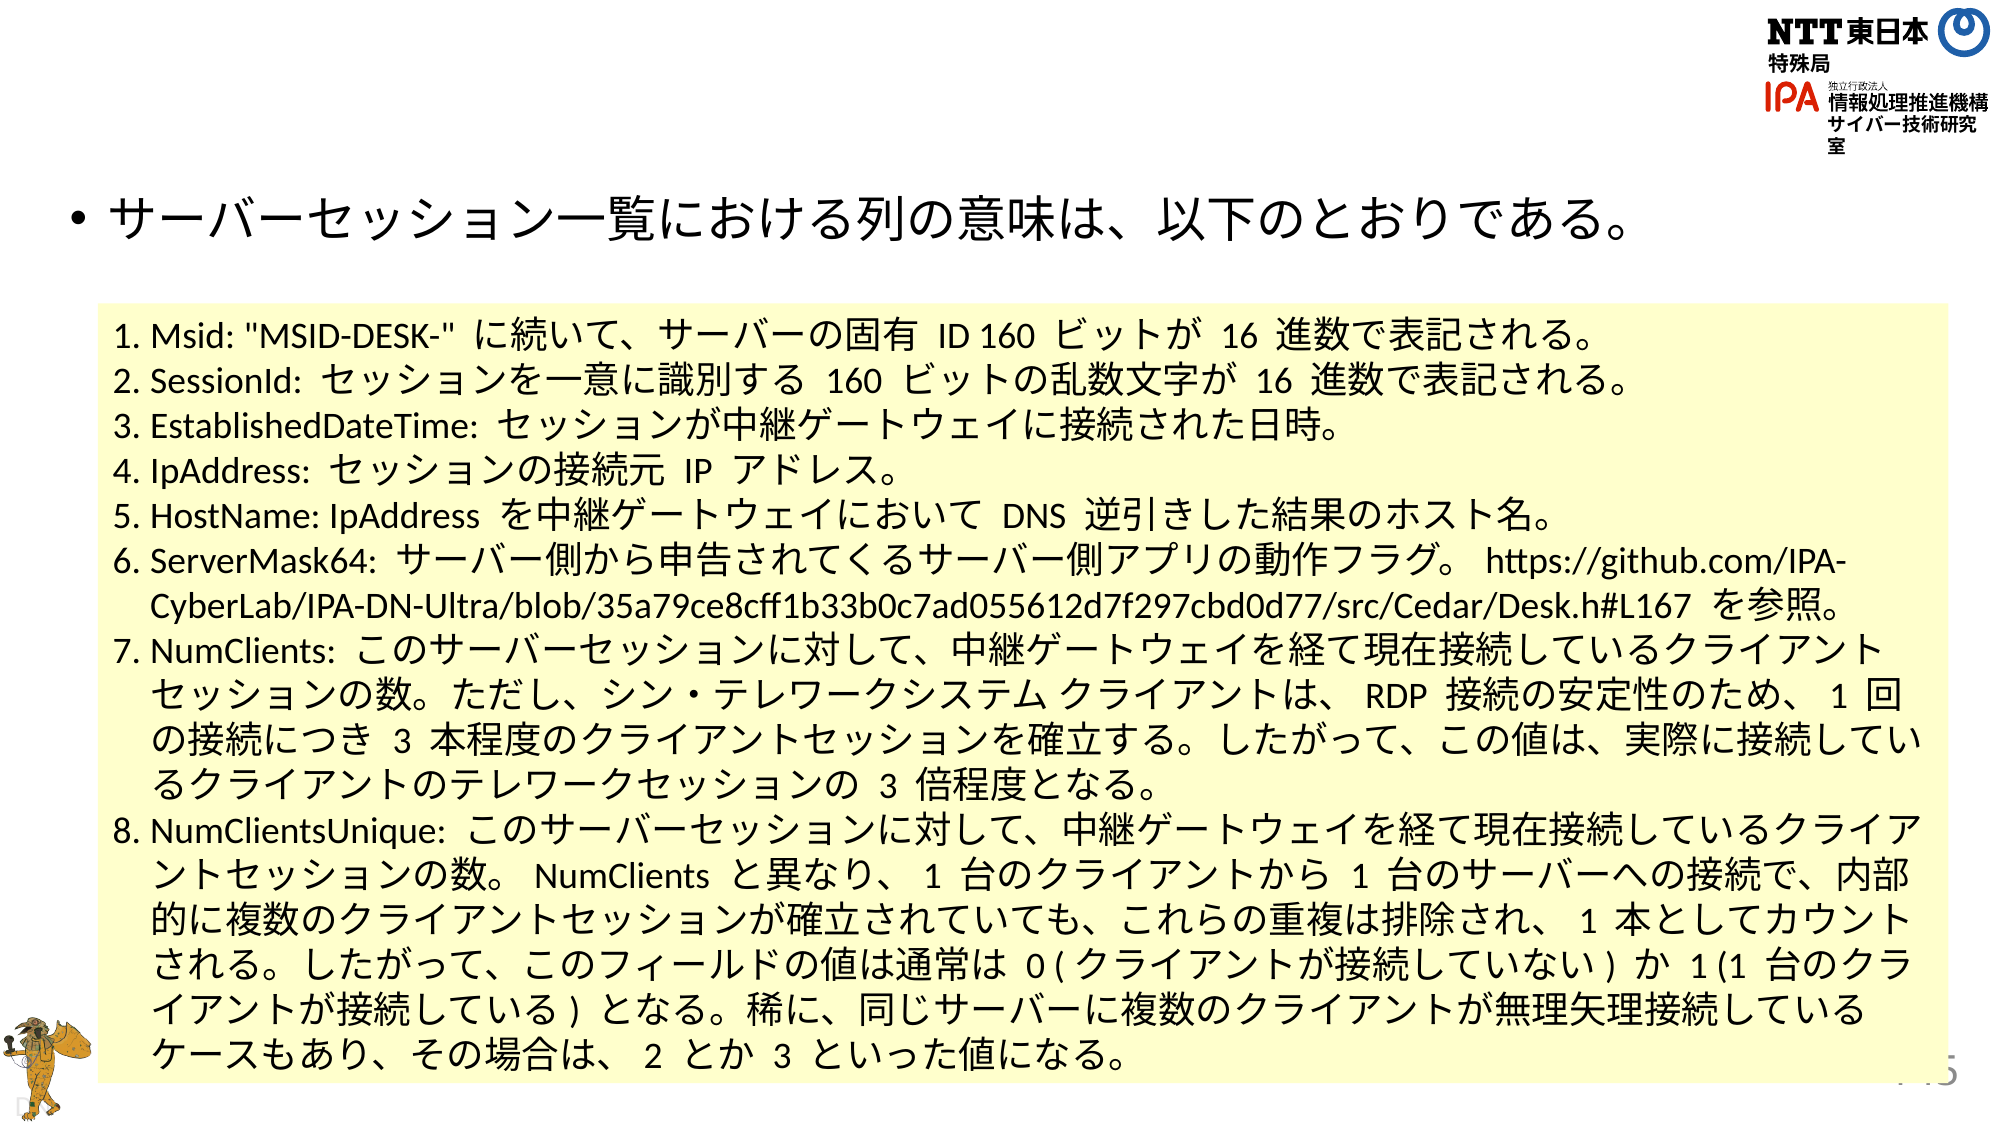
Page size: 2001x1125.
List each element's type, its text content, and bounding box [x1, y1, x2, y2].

text_box Msid: "MSID-DESK-" に続いて、サーバーの固有 ID 160 ビットが 16 進数で表記される。 SessionId: セッションを一意に識別する 160 ビットの乱数文字が 16 進数で表記される。 EstablishedDateTime: セッションが中継ゲートウェイに接続された日時。 IpAddress: セッションの接続元 IP アドレス。 HostName: IpAddress を中継ゲートウェイにおいて DNS 逆引きした結果のホスト名。 ServerMask64: サーバー側から申告されてくるサーバー側アプリの動作フラグ。https://github.com/IPA-CyberLab/IPA-DN-Ultra/blob/35a79ce8cff1b33b0c7ad055612d7f297cbd0d77/src/Cedar/Desk.h#L167 を参照。 NumClients: このサーバーセッションに対して、中継ゲートウェイを経て現在接続しているクライアントセッションの数。ただし、シン・テレワークシステム クライアントは、RDP 接続の安定性のため、1 回の接続につき 3 本程度のクライアントセッションを確立する。したがって、この値は、実際に接続しているクライアントのテレワークセッションの 3 倍程度となる。 NumClientsUnique: このサーバーセッションに対して、中継ゲートウェイを経て現在接続しているクライアントセッションの数。NumClients と異なり、1 台のクライアントから 1 台のサーバーへの接続で、内部的に複数のクライアントセッションが確立されていても、これらの重複は排除され、1 本としてカウントされる。したがって、このフィールドの値は通常は 0 (クライアントが接続していない) か 1 (1 台のクライアントが接続している) となる。稀に、同じサーバーに複数のクライアントが無理矢理接続しているケースもあり、その場合は、2 とか 3 といった値になる。 [97, 326, 1949, 1084]
list サーバーセッション一覧における列の意味は、以下のとおりである。 [54, 186, 1949, 326]
slide_number 145 [1412, 1042, 1975, 1103]
